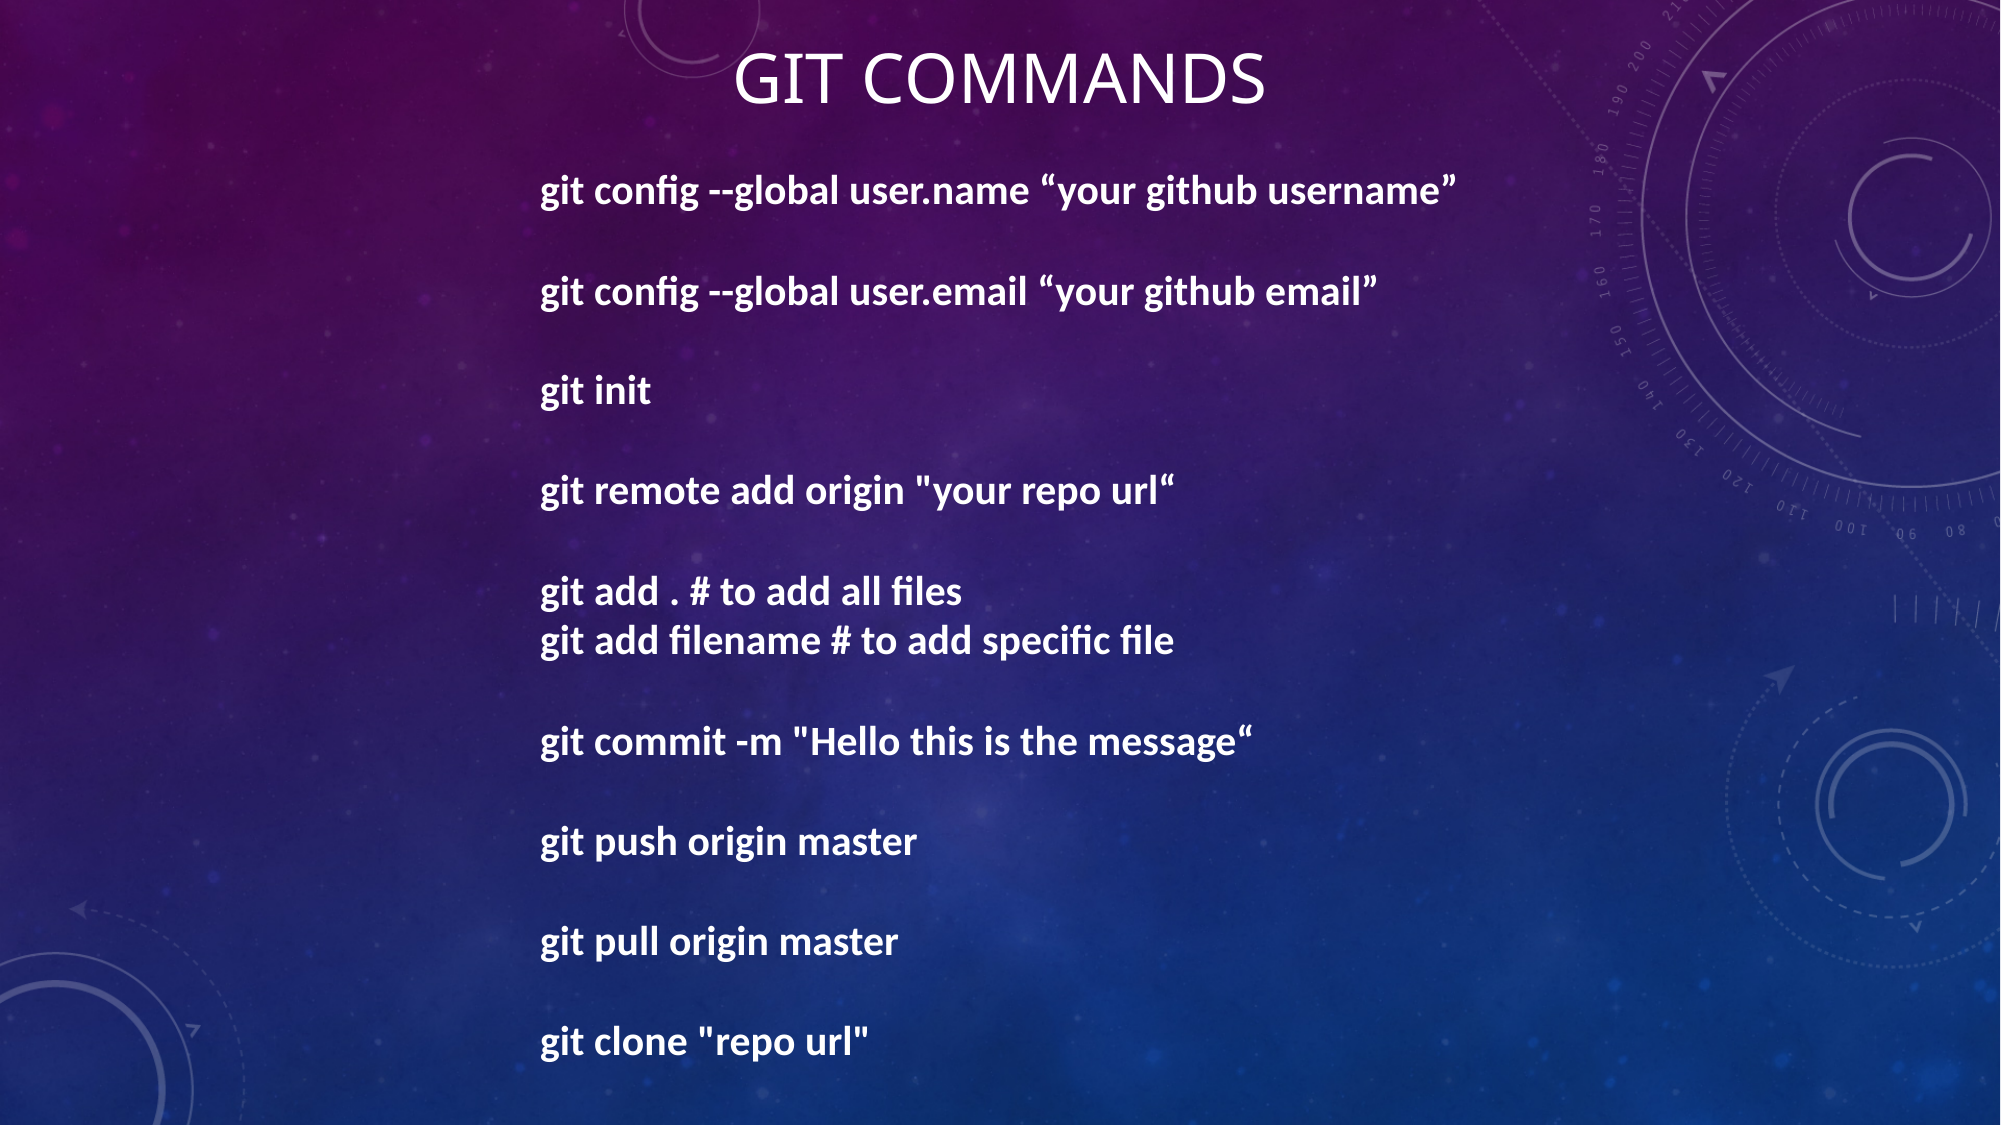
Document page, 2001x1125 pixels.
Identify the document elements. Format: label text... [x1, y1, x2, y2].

picture [0, 0, 2001, 1125]
text_box git config --global user.name “your github username” git config --global user.email “your github email” git init git remote add origin "your repo url“ git add . # to add all files git add filename # to add specific file git commit -m "Hello this is the message“ git push origin master git pull origin master git clone "repo url" [525, 155, 1475, 1071]
title Git commands [228, 26, 1772, 125]
